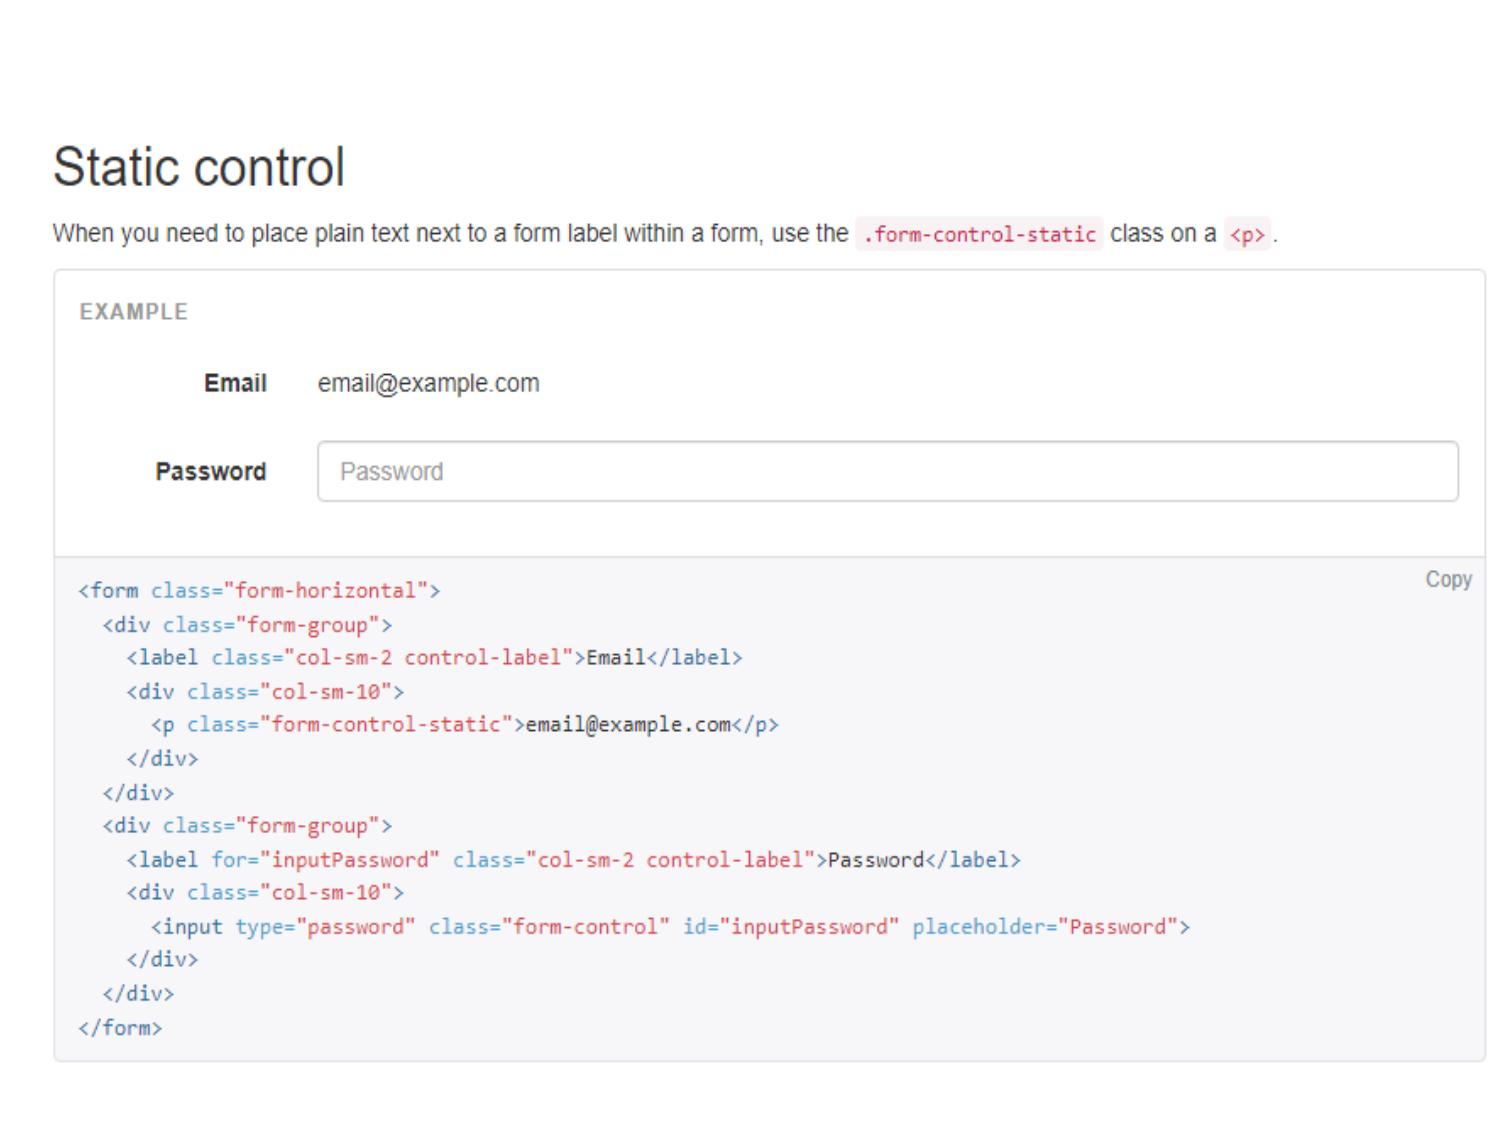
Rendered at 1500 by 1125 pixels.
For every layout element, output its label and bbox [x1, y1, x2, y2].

picture [49, 123, 1500, 1076]
